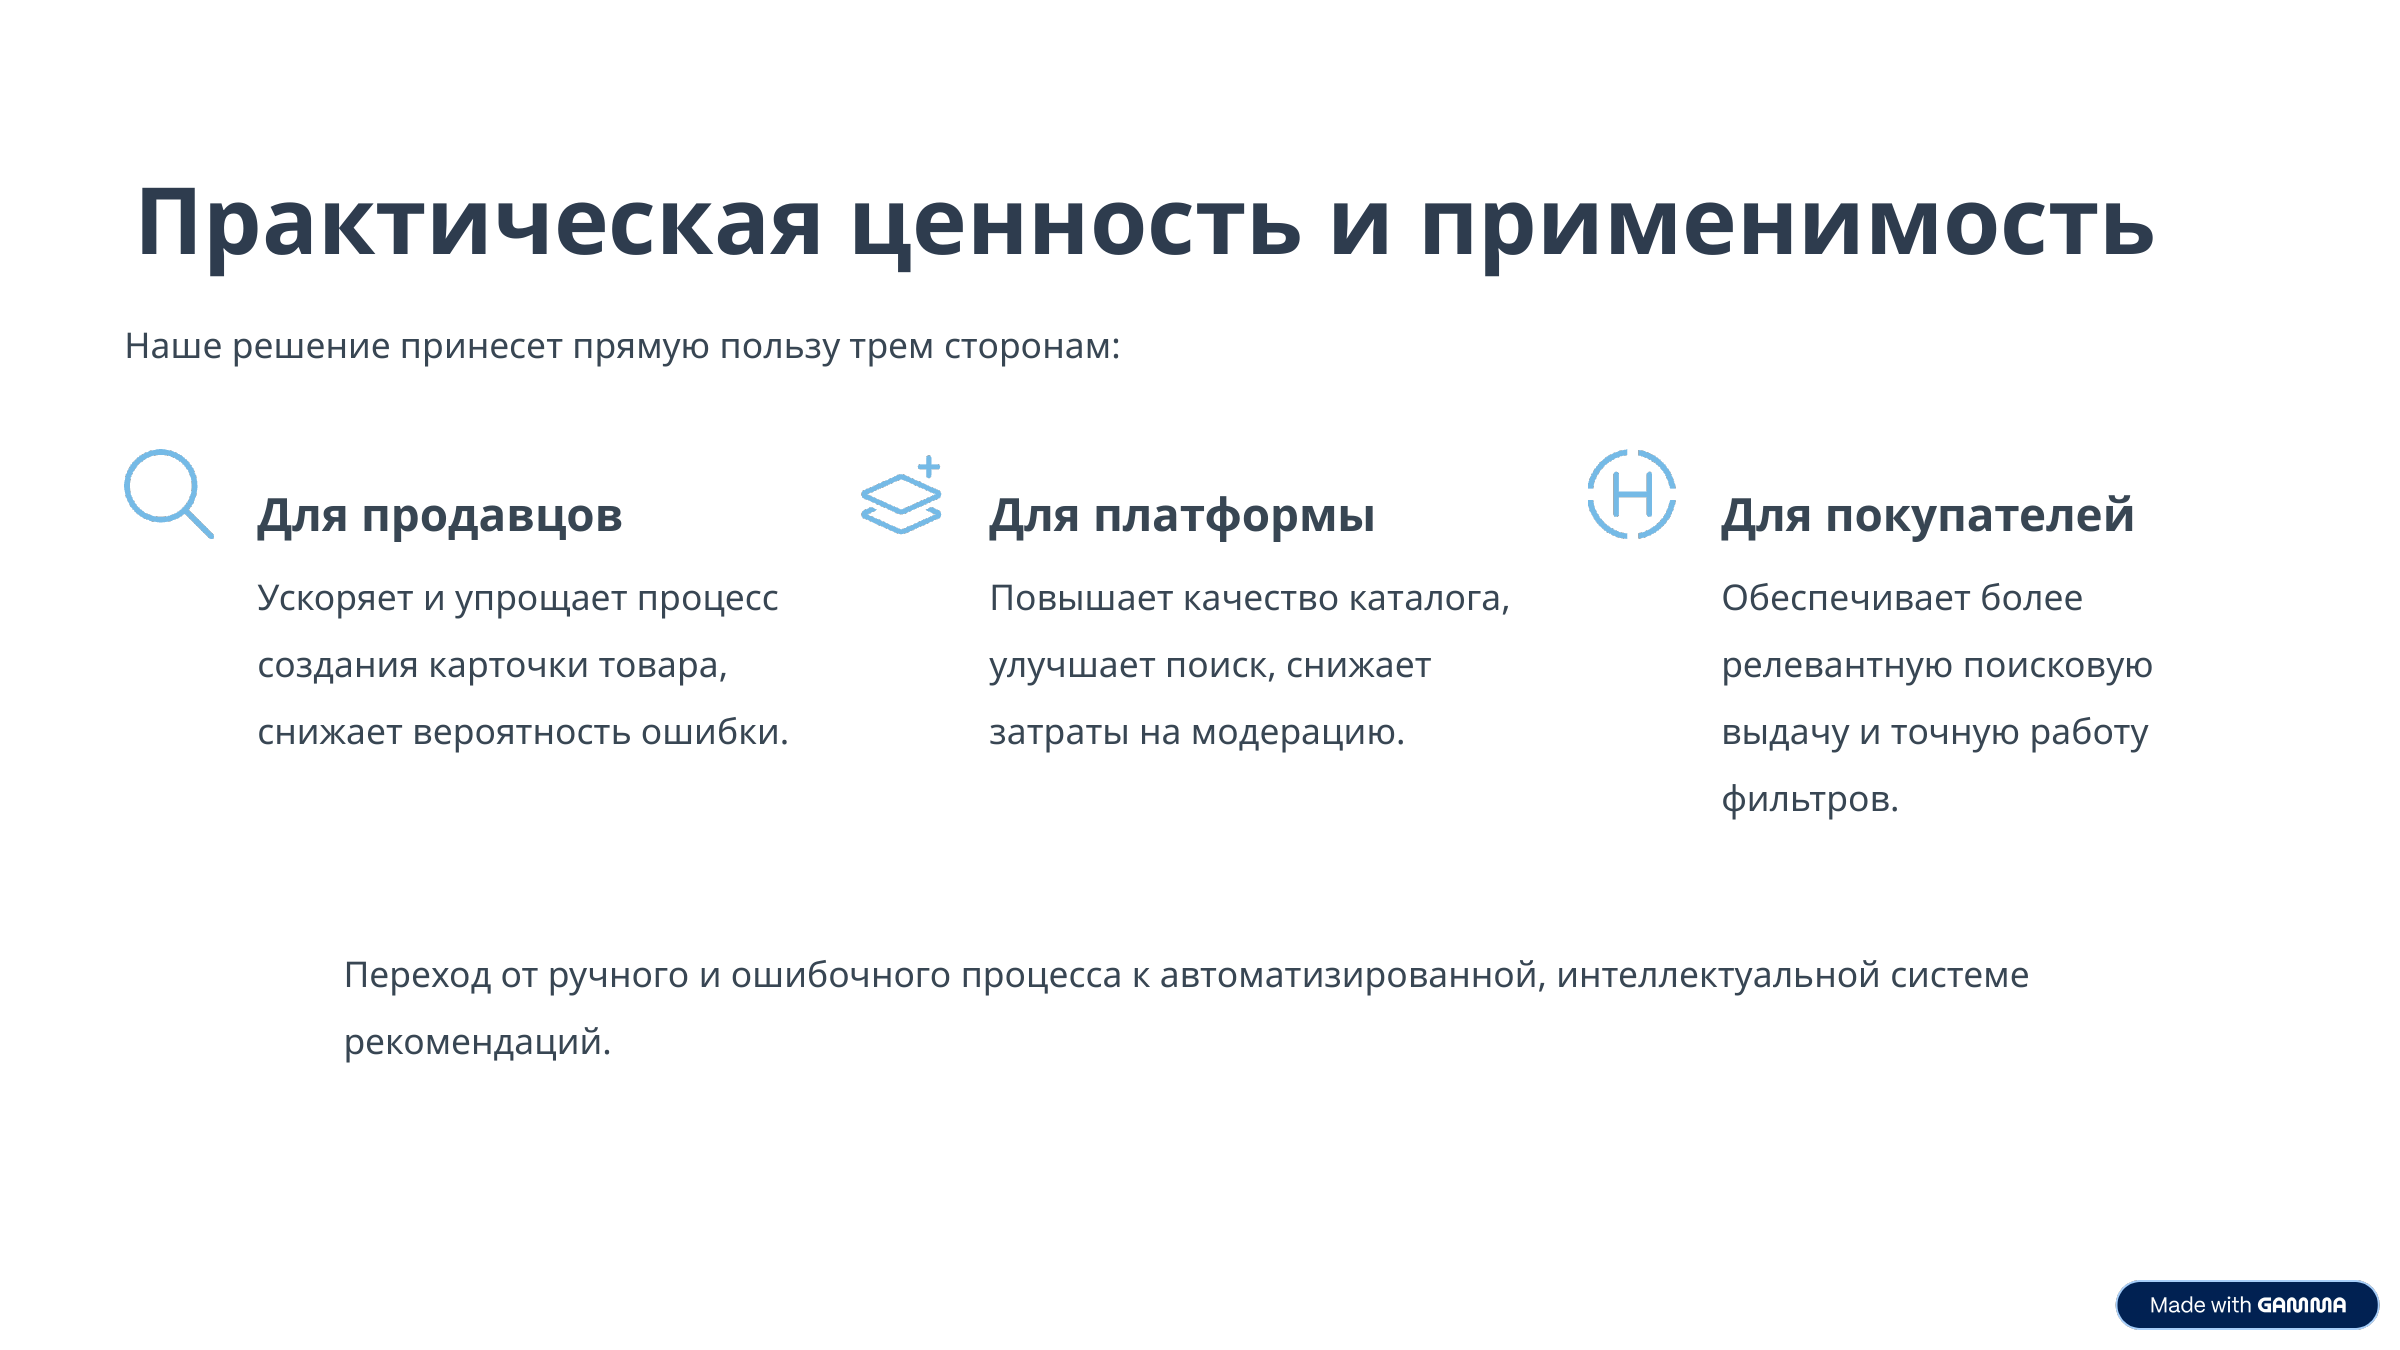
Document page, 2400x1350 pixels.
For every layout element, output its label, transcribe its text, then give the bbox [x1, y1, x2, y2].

text_box Для платформы [989, 470, 1458, 529]
picture [1587, 449, 1678, 539]
text_box Наше решение принесет прямую пользу трем сторонам: [124, 298, 2276, 355]
text_box Для покупателей [1721, 470, 2189, 529]
text_box Переход от ручного и ошибочного процесса к автоматизированной, интеллектуальной системе рекомендаций. [343, 927, 2103, 1041]
picture [124, 449, 214, 539]
picture [2106, 1271, 2389, 1339]
text_box Практическая ценность и применимость [134, 133, 2266, 251]
text_box Ускоряет и упрощает процесс создания карточки товара, снижает вероятность ошибки. [257, 550, 812, 778]
text_box Обеспечивает более релевантную поисковую выдачу и точную работу фильтров. [1721, 550, 2276, 778]
text_box Для продавцов [257, 470, 726, 529]
text_box Повышает качество каталога, улучшает поиск, снижает затраты на модерацию. [989, 550, 1544, 721]
picture [855, 449, 946, 539]
